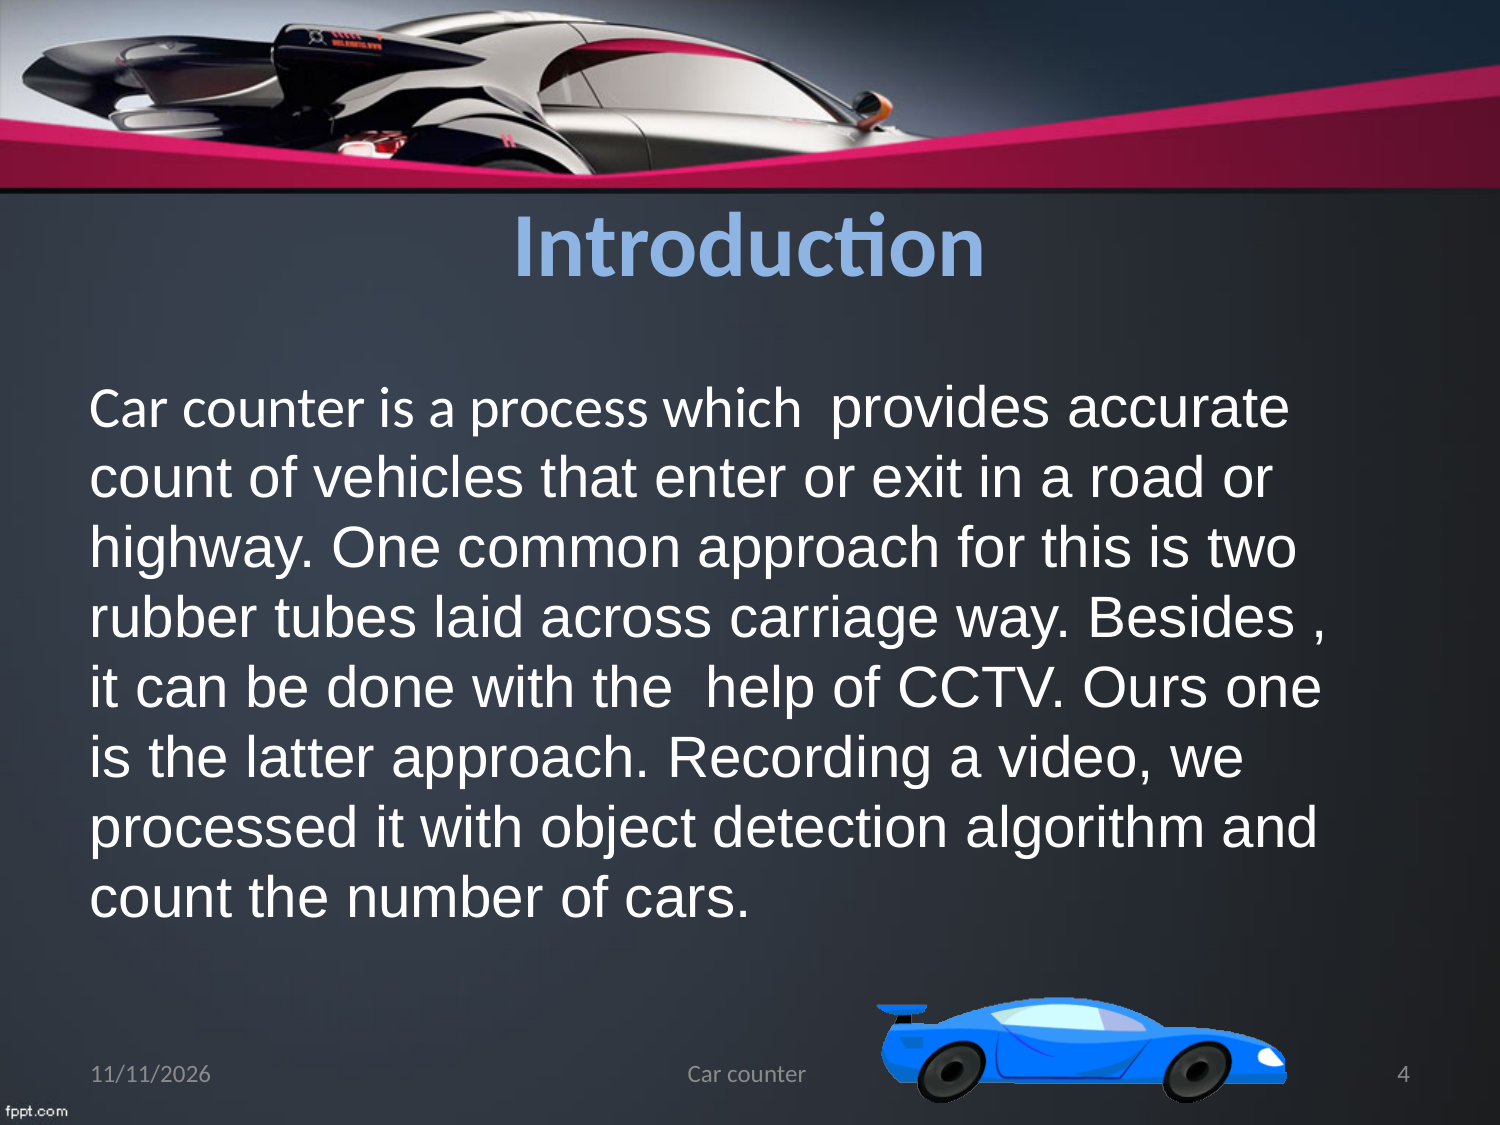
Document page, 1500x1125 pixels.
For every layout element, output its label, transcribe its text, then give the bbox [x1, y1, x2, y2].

text_box Car counter is a process which provides accurate count of vehicles that enter or exit in a road or highway. One common approach for this is two rubber tubes laid across carriage way. Besides , it can be done with the help of CCTV. Ours one is the latter approach. Recording a video, we processed it with object detection algorithm and count the number of cars. [75, 361, 1388, 937]
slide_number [75, 1042, 425, 1103]
slide_number 4 [1291, 1042, 1425, 1103]
footer Car counter [512, 1042, 773, 1103]
picture [0, 0, 1500, 1125]
title Introduction [75, 42, 1425, 327]
